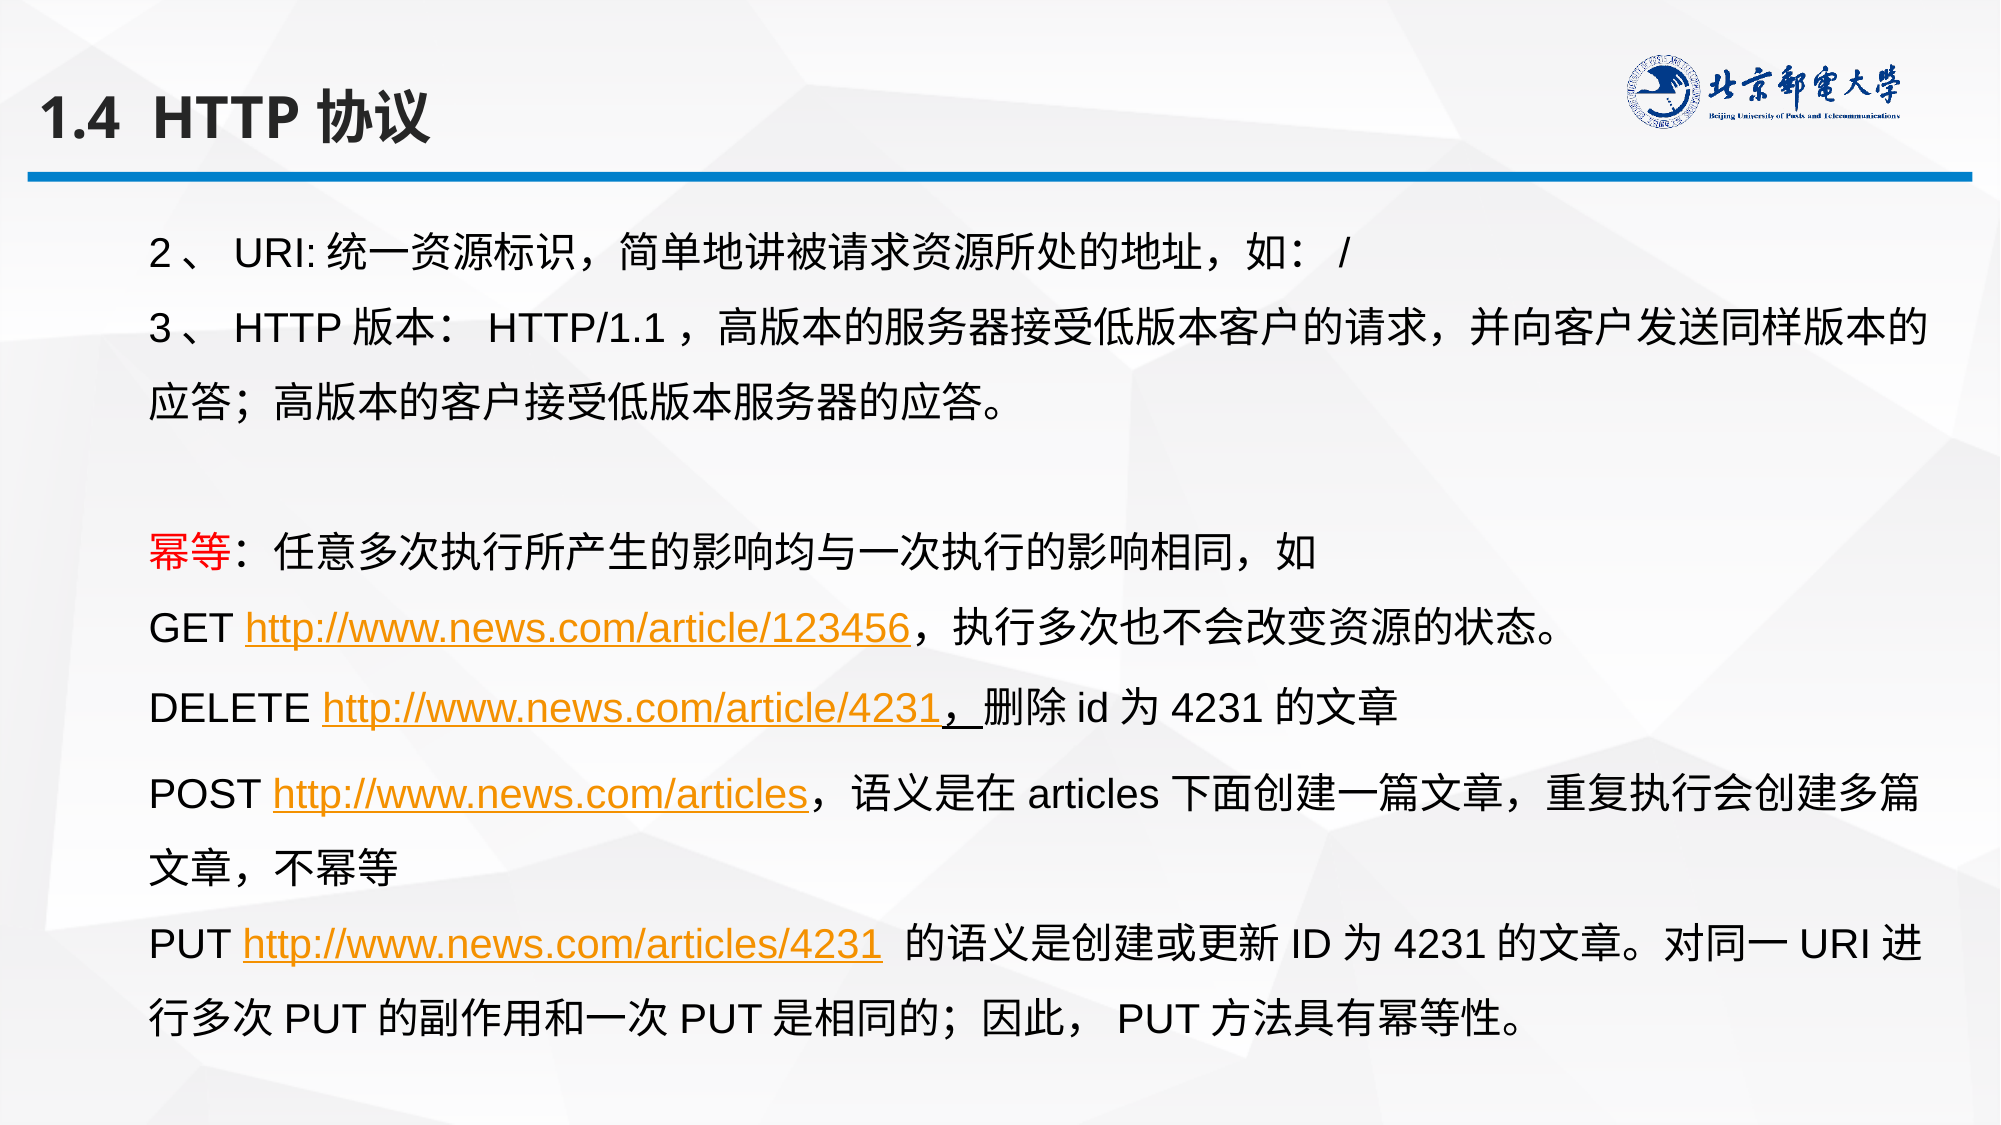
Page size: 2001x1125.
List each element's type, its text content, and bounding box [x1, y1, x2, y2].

picture [0, 0, 2000, 1125]
text_box [26, 171, 1973, 183]
text_box 2、URI:统一资源标识，简单地讲被请求资源所处的地址，如：/ 3、HTTP版本：HTTP/1.1，高版本的服务器接受低版本客户的请求，并向客户发送同样版本的应答；高版本的客户接受低版本服务器的应答。 幂等：任意多次执行所产生的影响均与一次执行的影响相同，如 GET http://www.news.com/article/123456，执行多次也不会改变资源的状态。 DELETE http://www.news.com/article/4231，删除id为4231的文章 POST http://www.news.com/articles，语义是在articles下面创建一篇文章，重复执行会创建多篇文章，不幂等 PUT http://www.news.com/articles/4231 的语义是创建或更新ID为4231的文章。对同一URI进行多次PUT的副作用和一次PUT是相同的；因此，PUT方法具有幂等性。 [133, 193, 1973, 1049]
text_box 1.4 HTTP协议 [23, 73, 957, 158]
